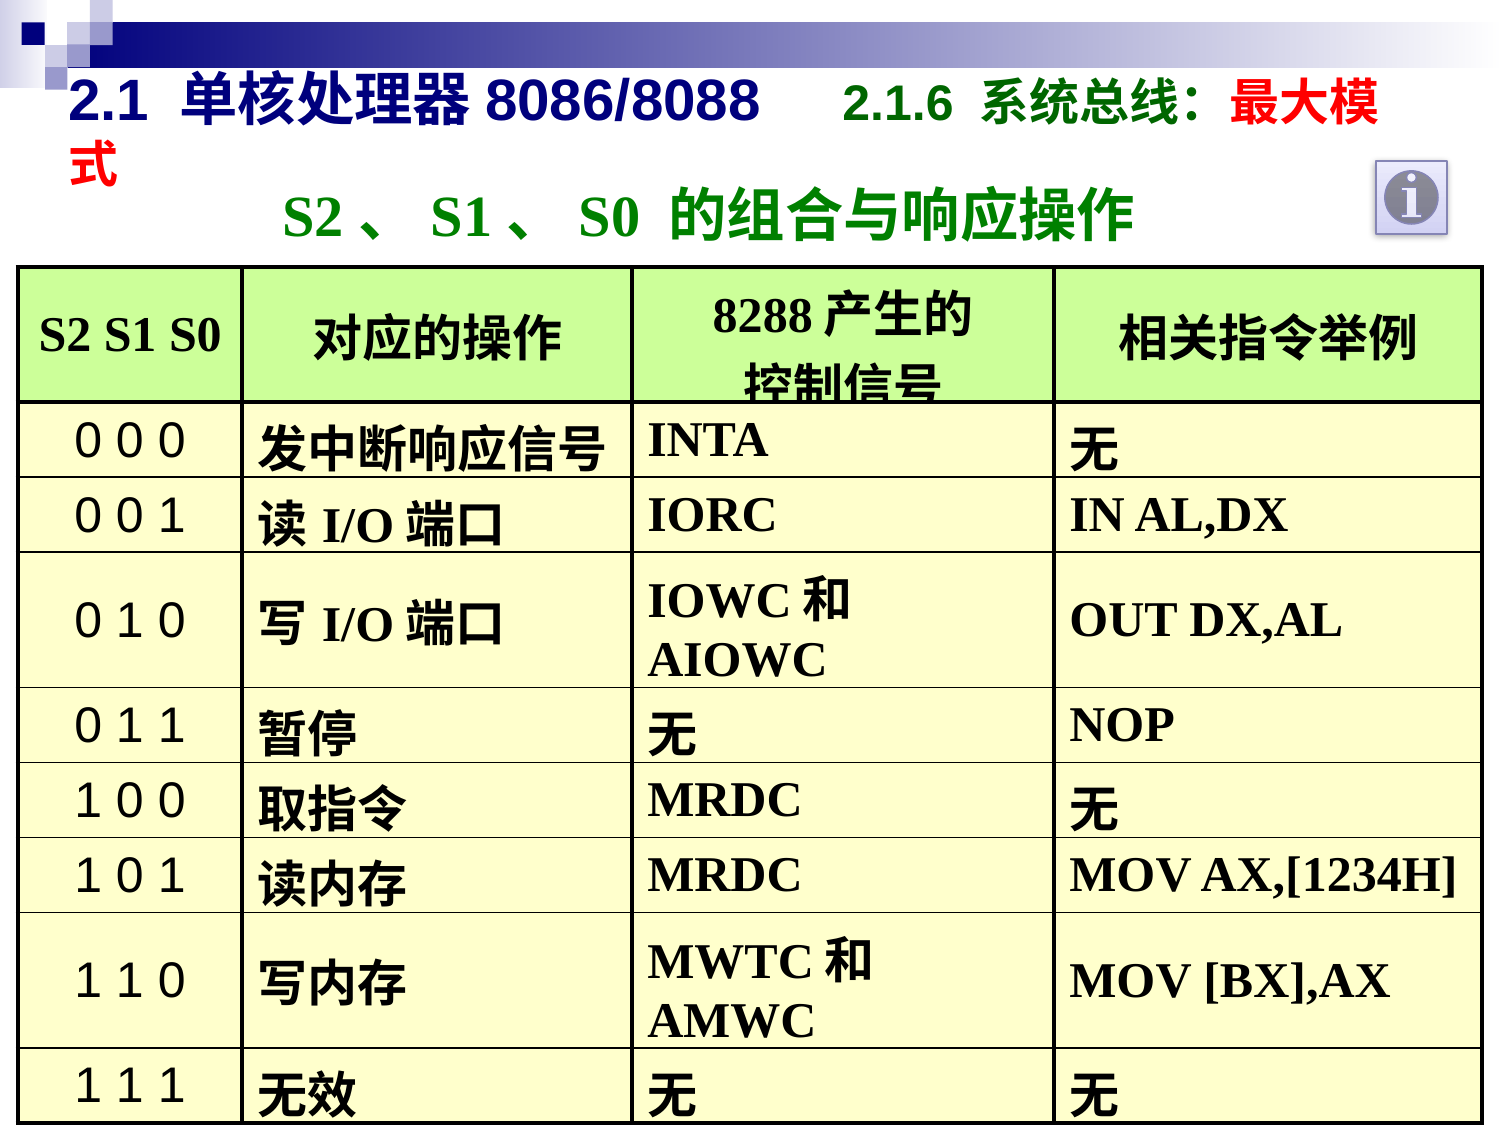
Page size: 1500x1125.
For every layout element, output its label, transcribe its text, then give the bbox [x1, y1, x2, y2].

table_cell 写内存 [244, 913, 630, 1047]
table_cell 暂停 [244, 688, 630, 762]
table_header 8288产生的 控制信号 [634, 269, 1052, 400]
table_cell 1 1 0 [20, 913, 240, 1047]
table_cell 0 1 0 [20, 553, 240, 687]
table_cell MOV AX,[1234H] [1056, 838, 1480, 912]
table_cell MRDC [634, 763, 1052, 837]
table_cell INTA [634, 404, 1052, 476]
table_cell 无 [1056, 1049, 1480, 1121]
table_cell IORC [634, 478, 1052, 551]
table_cell 1 0 1 [20, 838, 240, 912]
text_box [689, 22, 693, 54]
table_cell 1 1 1 [20, 1049, 240, 1121]
table_header 对应的操作 [244, 269, 630, 400]
table_cell 读内存 [244, 838, 630, 912]
table_cell OUT DX,AL [1056, 553, 1480, 687]
table_cell 0 0 0 [20, 404, 240, 476]
table_cell 无 [634, 688, 1052, 762]
table_cell 读I/O端口 [244, 478, 630, 551]
table_header 相关指令举例 [1056, 269, 1480, 400]
title 2.1 单核处理器8086/8088 2.1.6 系统总线：最大模式 [52, 54, 1424, 150]
table_cell IOWC和AIOWC [634, 553, 1052, 687]
table_cell 1 0 0 [20, 763, 240, 837]
table_cell 无 [634, 1049, 1052, 1121]
table_cell 无 [1056, 404, 1480, 476]
table_cell MOV [BX],AX [1056, 913, 1480, 1047]
table_cell 取指令 [244, 763, 630, 837]
table_cell MRDC [634, 838, 1052, 912]
table_cell 0 0 1 [20, 478, 240, 551]
text_box S2、S1、S0 的组合与响应操作 [253, 170, 1164, 255]
table_cell 0 1 1 [20, 688, 240, 762]
table_header S2 S1 S0 [20, 269, 240, 400]
table_cell NOP [1056, 688, 1480, 762]
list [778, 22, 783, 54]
slide_number 59 [1484, 1037, 1488, 1113]
table_cell 无效 [244, 1049, 630, 1121]
table_cell 发中断响应信号 [244, 404, 630, 476]
text_box [1375, 160, 1448, 235]
table_cell 无 [1056, 763, 1480, 837]
table_cell IN AL,DX [1056, 478, 1480, 551]
table_cell MWTC和AMWC [634, 913, 1052, 1047]
table_cell 写I/O端口 [244, 553, 630, 687]
